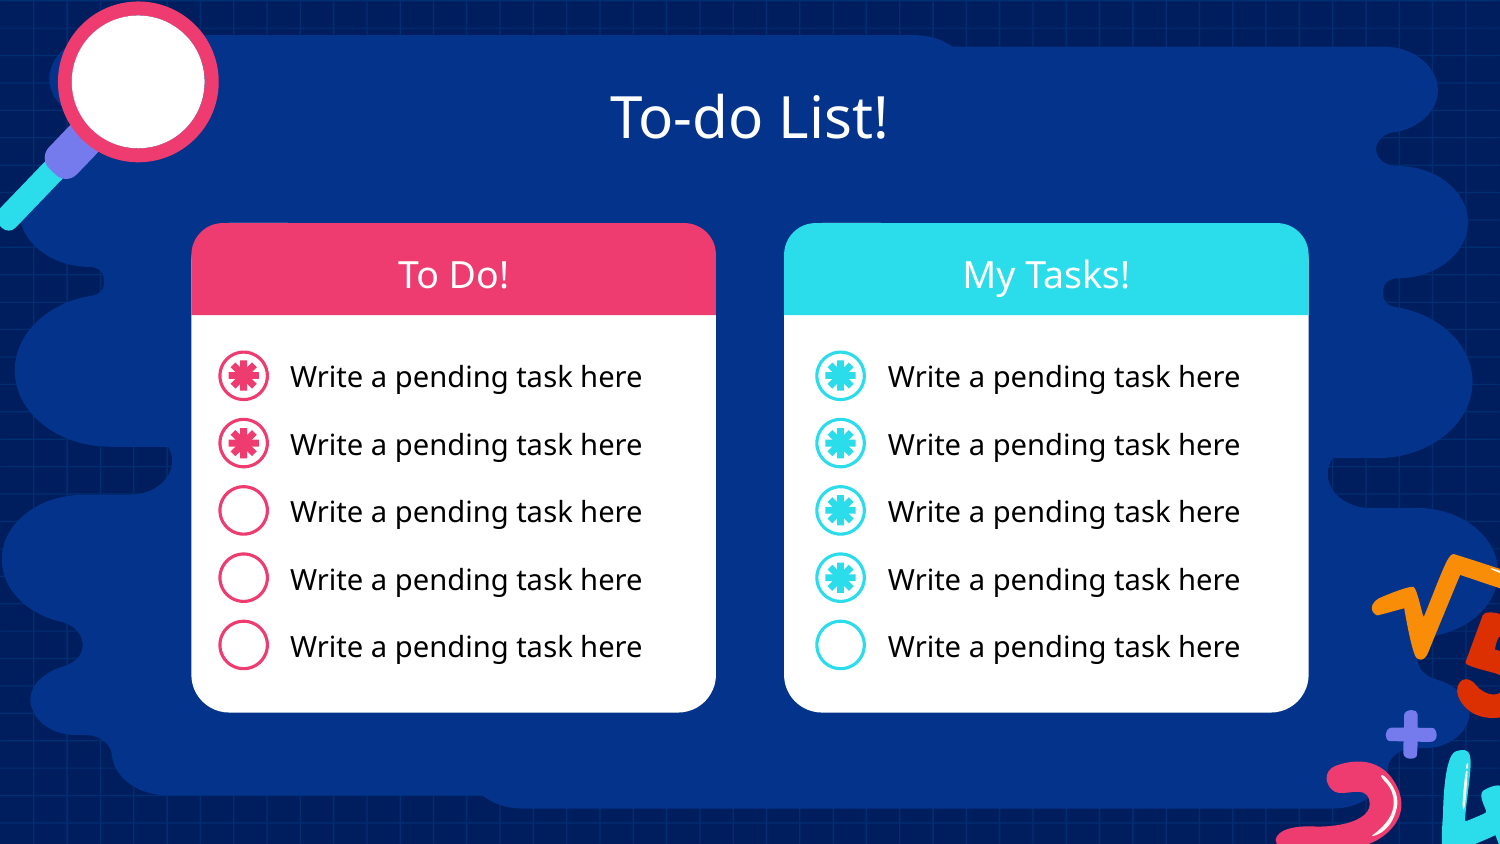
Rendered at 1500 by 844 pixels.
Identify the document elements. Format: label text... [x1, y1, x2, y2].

text_box [784, 316, 1309, 713]
text_box Write a pending task here [275, 424, 683, 462]
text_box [818, 421, 863, 465]
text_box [818, 556, 863, 600]
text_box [222, 353, 266, 398]
title To-do List! [116, 88, 1383, 142]
text_box [191, 316, 716, 713]
text_box [816, 621, 865, 669]
text_box Write a pending task here [873, 357, 1281, 394]
text_box [219, 621, 268, 669]
text_box Write a pending task here [275, 627, 683, 665]
text_box [219, 486, 268, 535]
text_box Write a pending task here [873, 424, 1281, 462]
text_box My Tasks! [784, 223, 1309, 316]
text_box [219, 553, 268, 602]
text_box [818, 353, 863, 398]
text_box Write a pending task here [275, 559, 683, 597]
text_box Write a pending task here [275, 492, 683, 529]
text_box To Do! [191, 223, 716, 316]
text_box Write a pending task here [275, 357, 683, 395]
text_box Write a pending task here [873, 559, 1281, 597]
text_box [222, 421, 266, 465]
text_box Write a pending task here [873, 492, 1281, 529]
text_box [818, 488, 863, 532]
text_box Write a pending task here [873, 627, 1281, 665]
